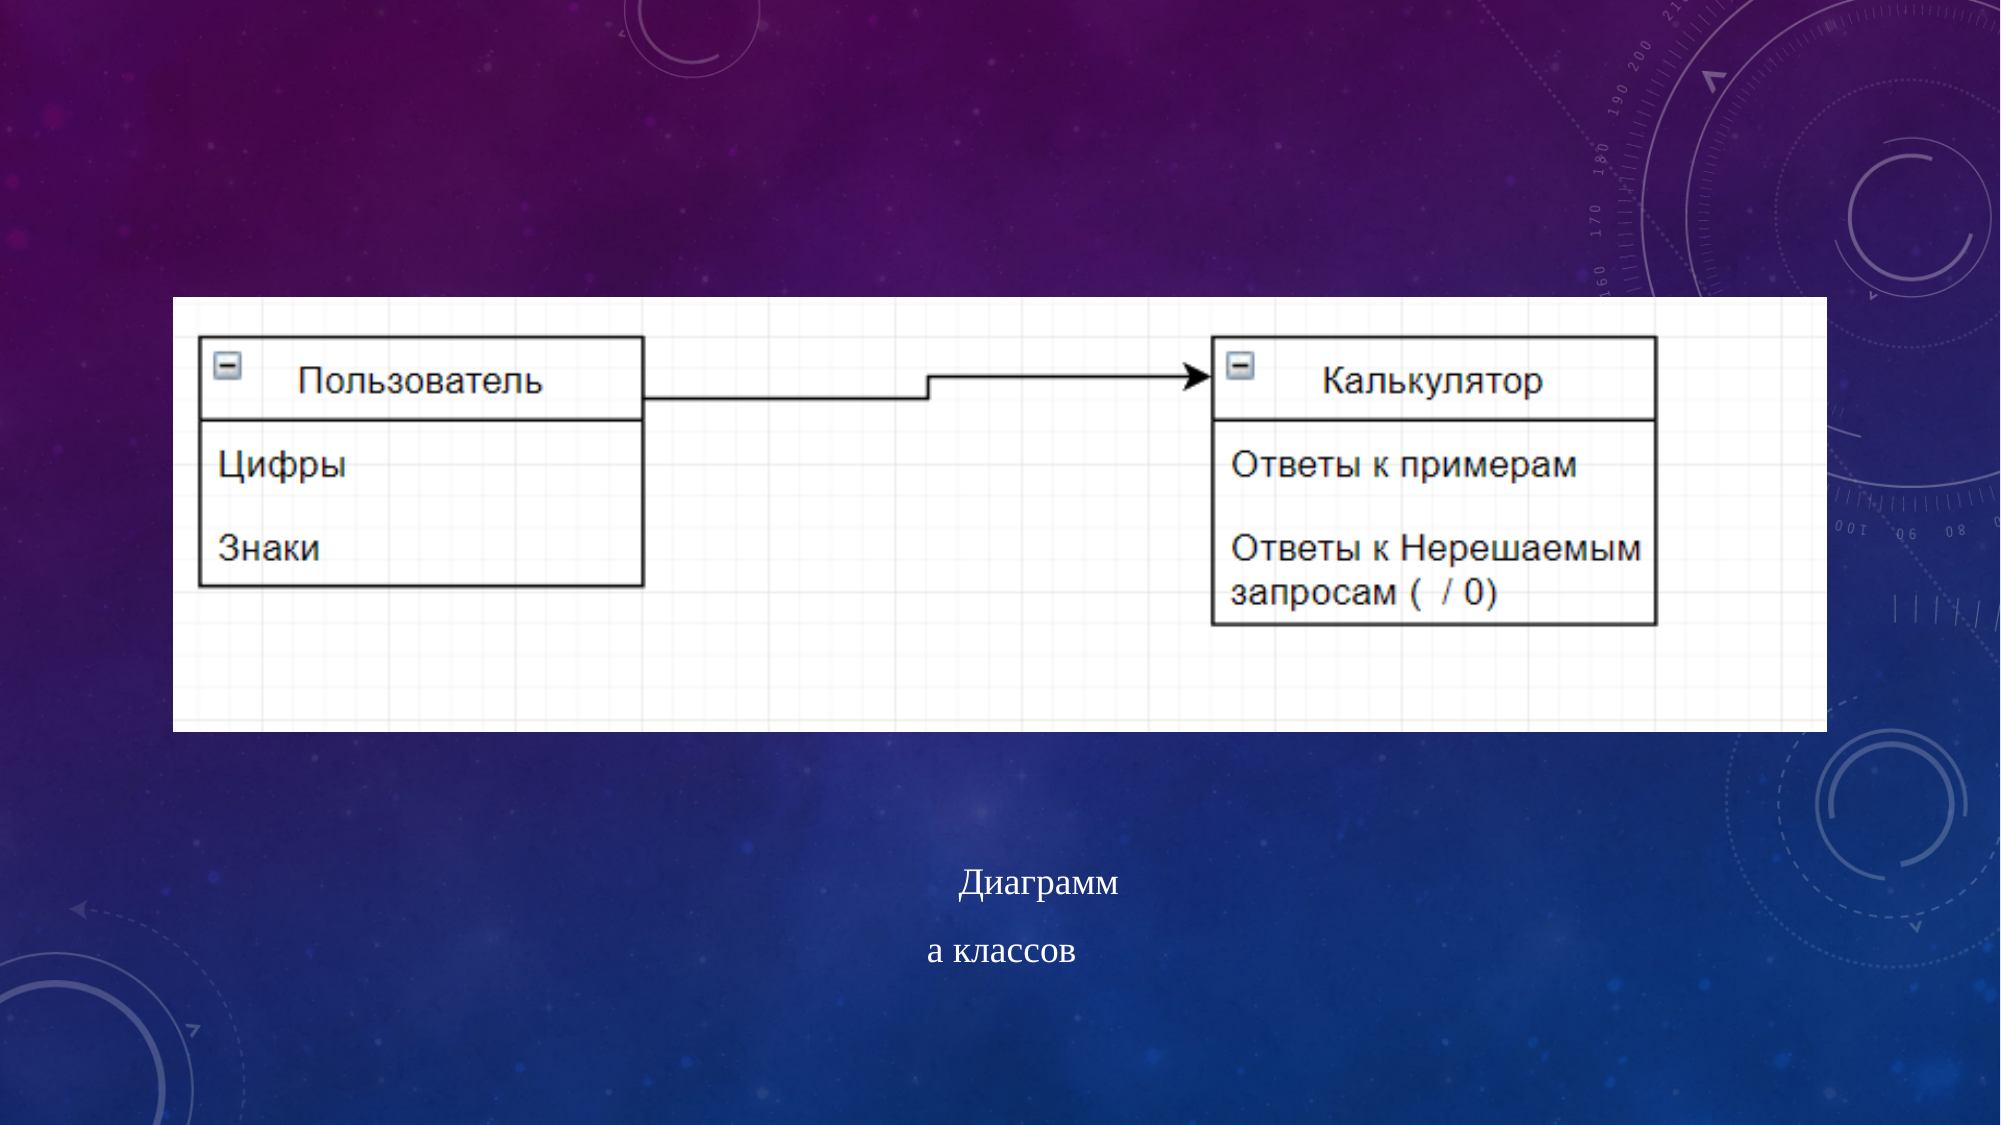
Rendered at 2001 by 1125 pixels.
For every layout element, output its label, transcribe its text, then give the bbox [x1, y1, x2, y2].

picture [0, 0, 2001, 1125]
text_box Диаграмма классов [751, 827, 1135, 910]
